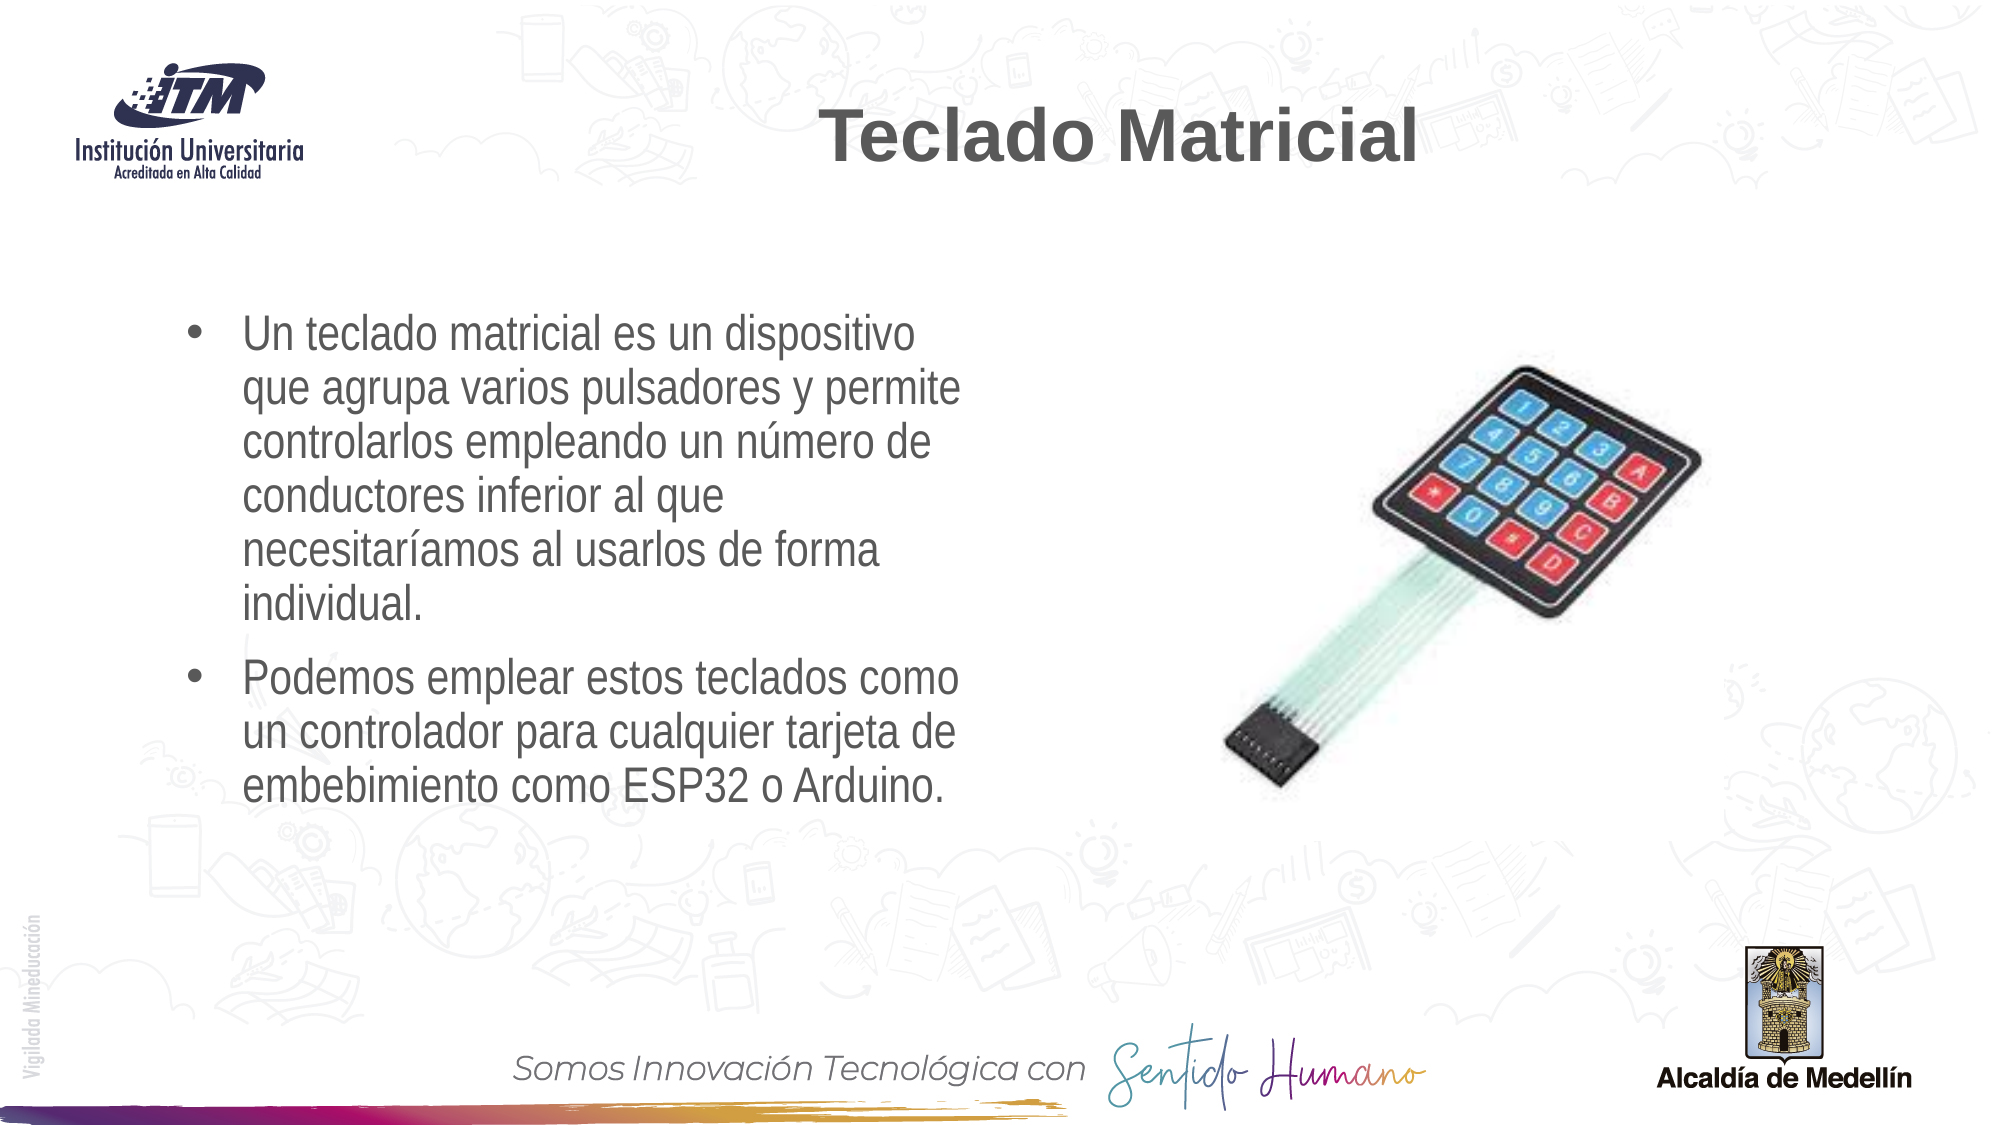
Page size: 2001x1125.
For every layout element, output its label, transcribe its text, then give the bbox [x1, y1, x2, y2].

title Teclado Matricial [350, 67, 1889, 207]
list Un teclado matricial es un dispositivo que agrupa varios pulsadores y permite controlarlos empleando un número de conductores inferior al que necesitaríamos al usarlos de forma individual. Podemos emplear estos teclados como un controlador para cualquier tarjeta de embebimiento como ESP32 o Arduino. [133, 299, 984, 932]
picture [0, 0, 2001, 1125]
